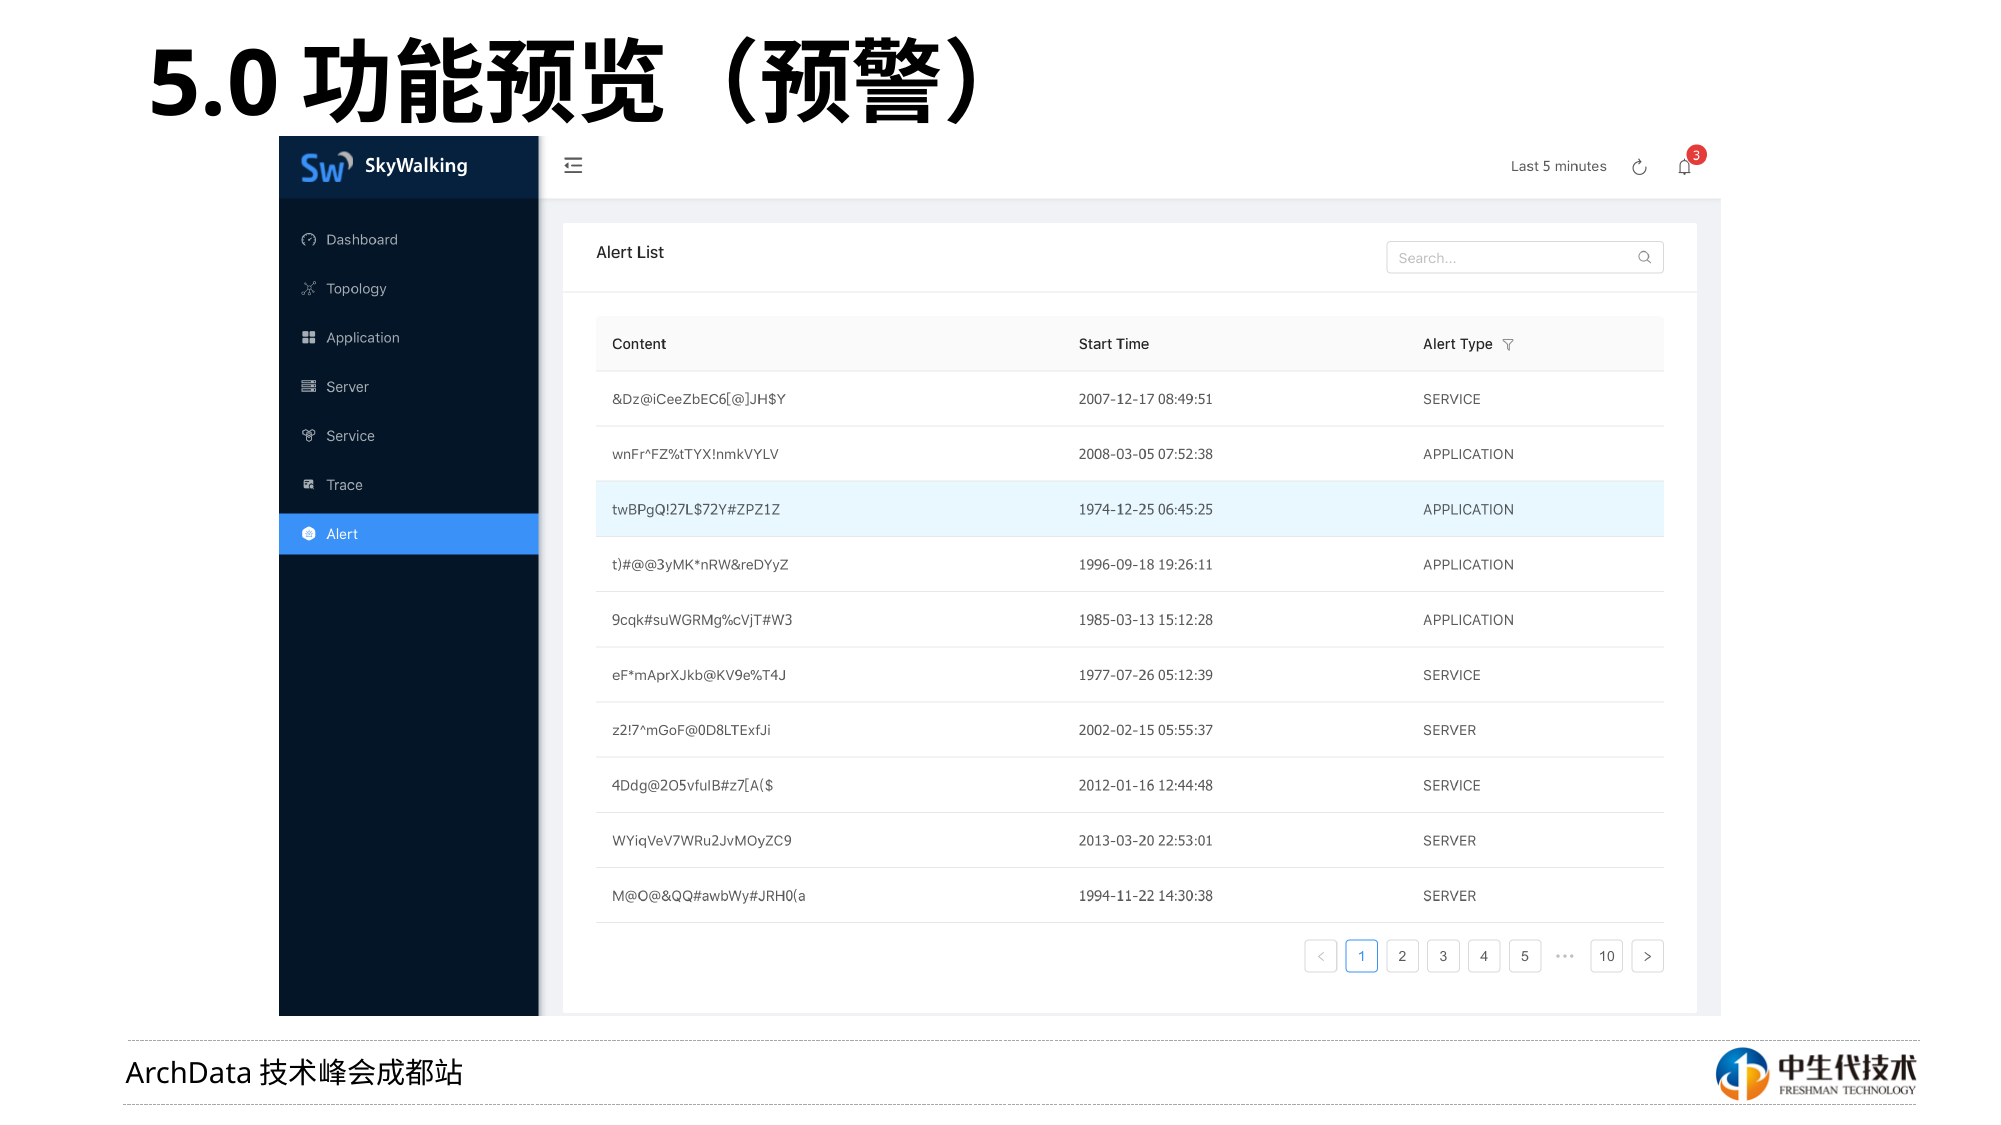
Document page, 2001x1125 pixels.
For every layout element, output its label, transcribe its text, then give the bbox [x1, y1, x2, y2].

picture [279, 136, 1721, 1016]
title 5.0功能预览（预警） [133, 18, 1859, 154]
picture [1711, 1045, 1920, 1103]
